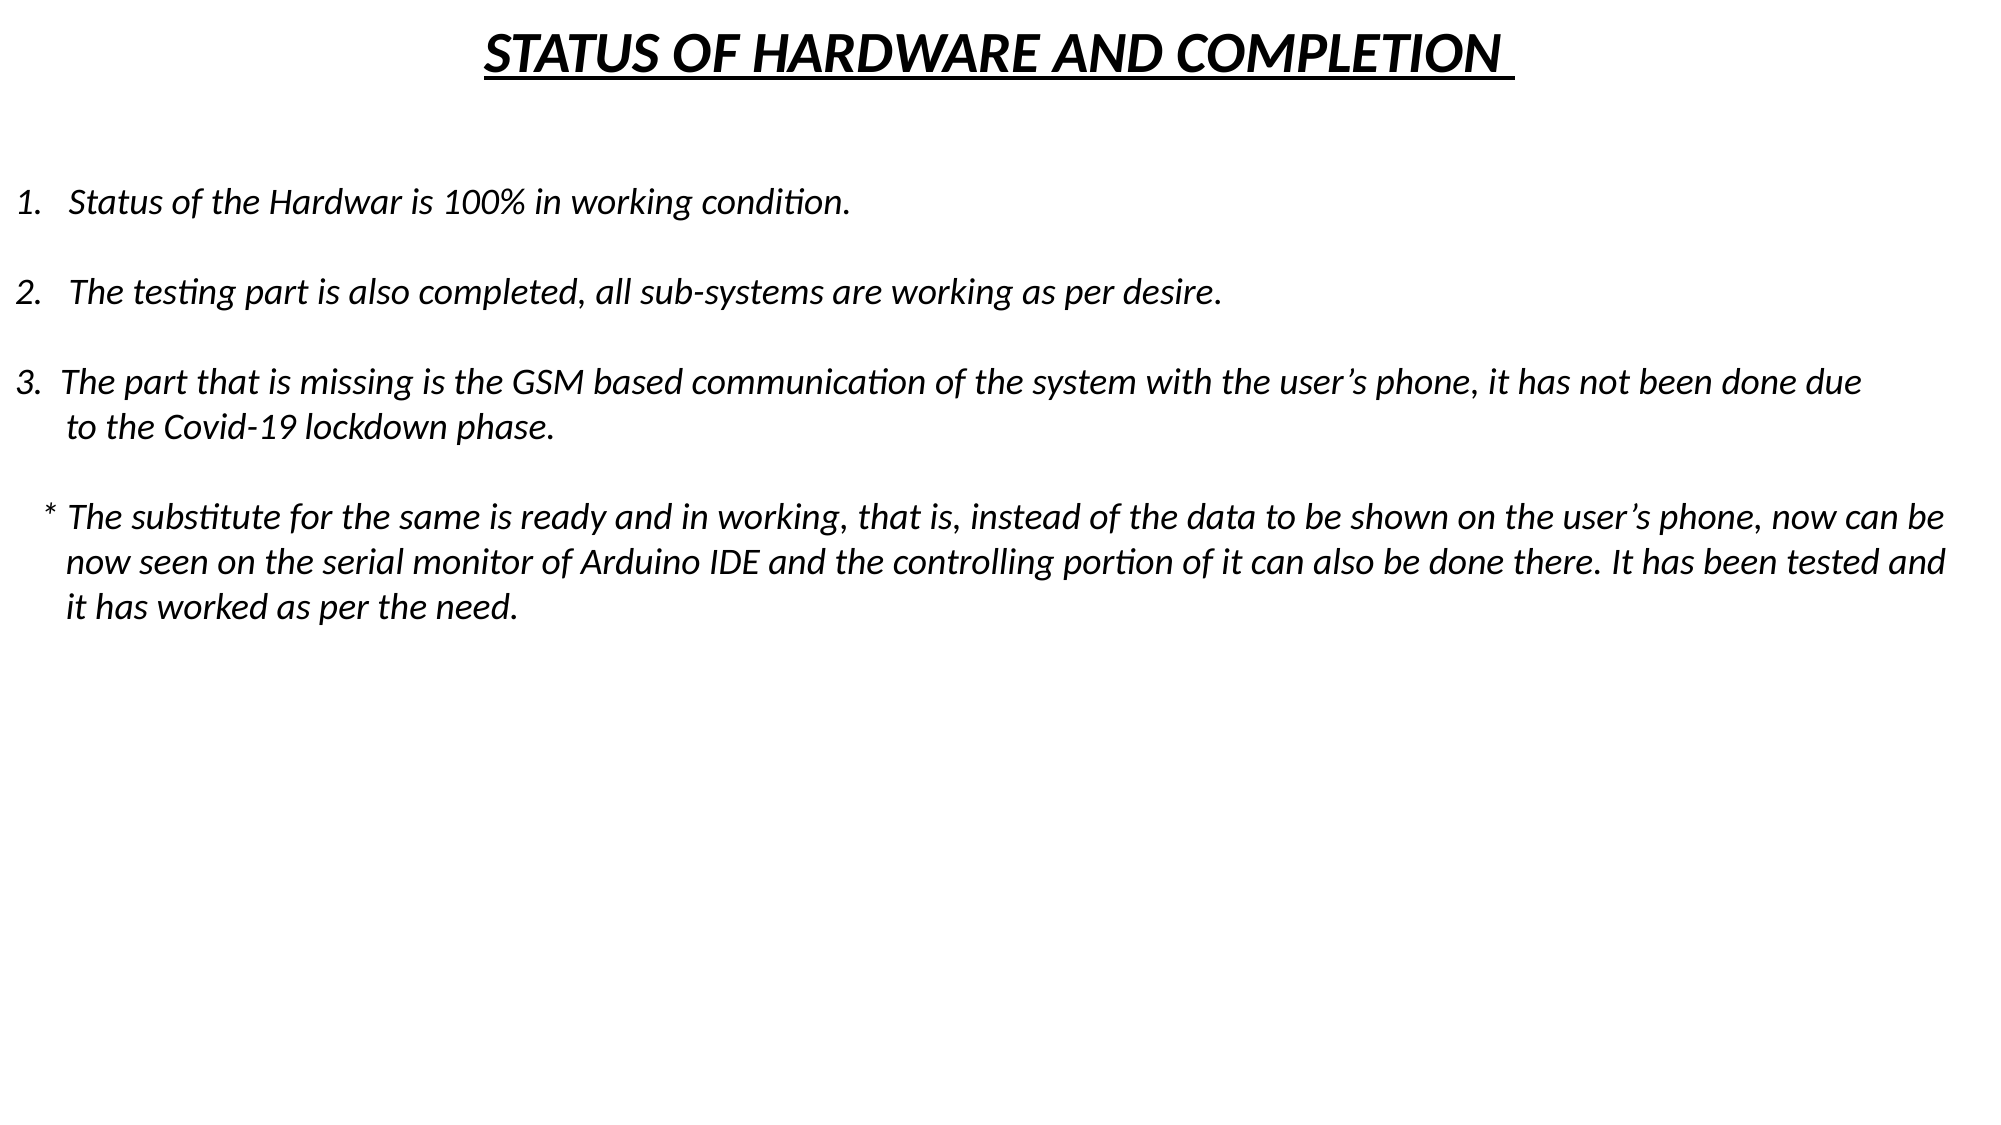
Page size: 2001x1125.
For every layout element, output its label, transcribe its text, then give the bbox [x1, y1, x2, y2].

text_box STATUS OF HARDWARE AND COMPLETION [469, 7, 1531, 92]
text_box 1. Status of the Hardwar is 100% in working condition. 2. The testing part is also completed, all sub-systems are working as per desire. 3. The part that is missing is the GSM based communication of the system with the user’s phone, it has not been done due to the Covid-19 lockdown phase. * The substitute for the same is ready and in working, that is, instead of the data to be shown on the user’s phone, now can be now seen on the serial monitor of Arduino IDE and the controlling portion of it can also be done there. It has been tested and it has worked as per the need. [0, 169, 2000, 860]
